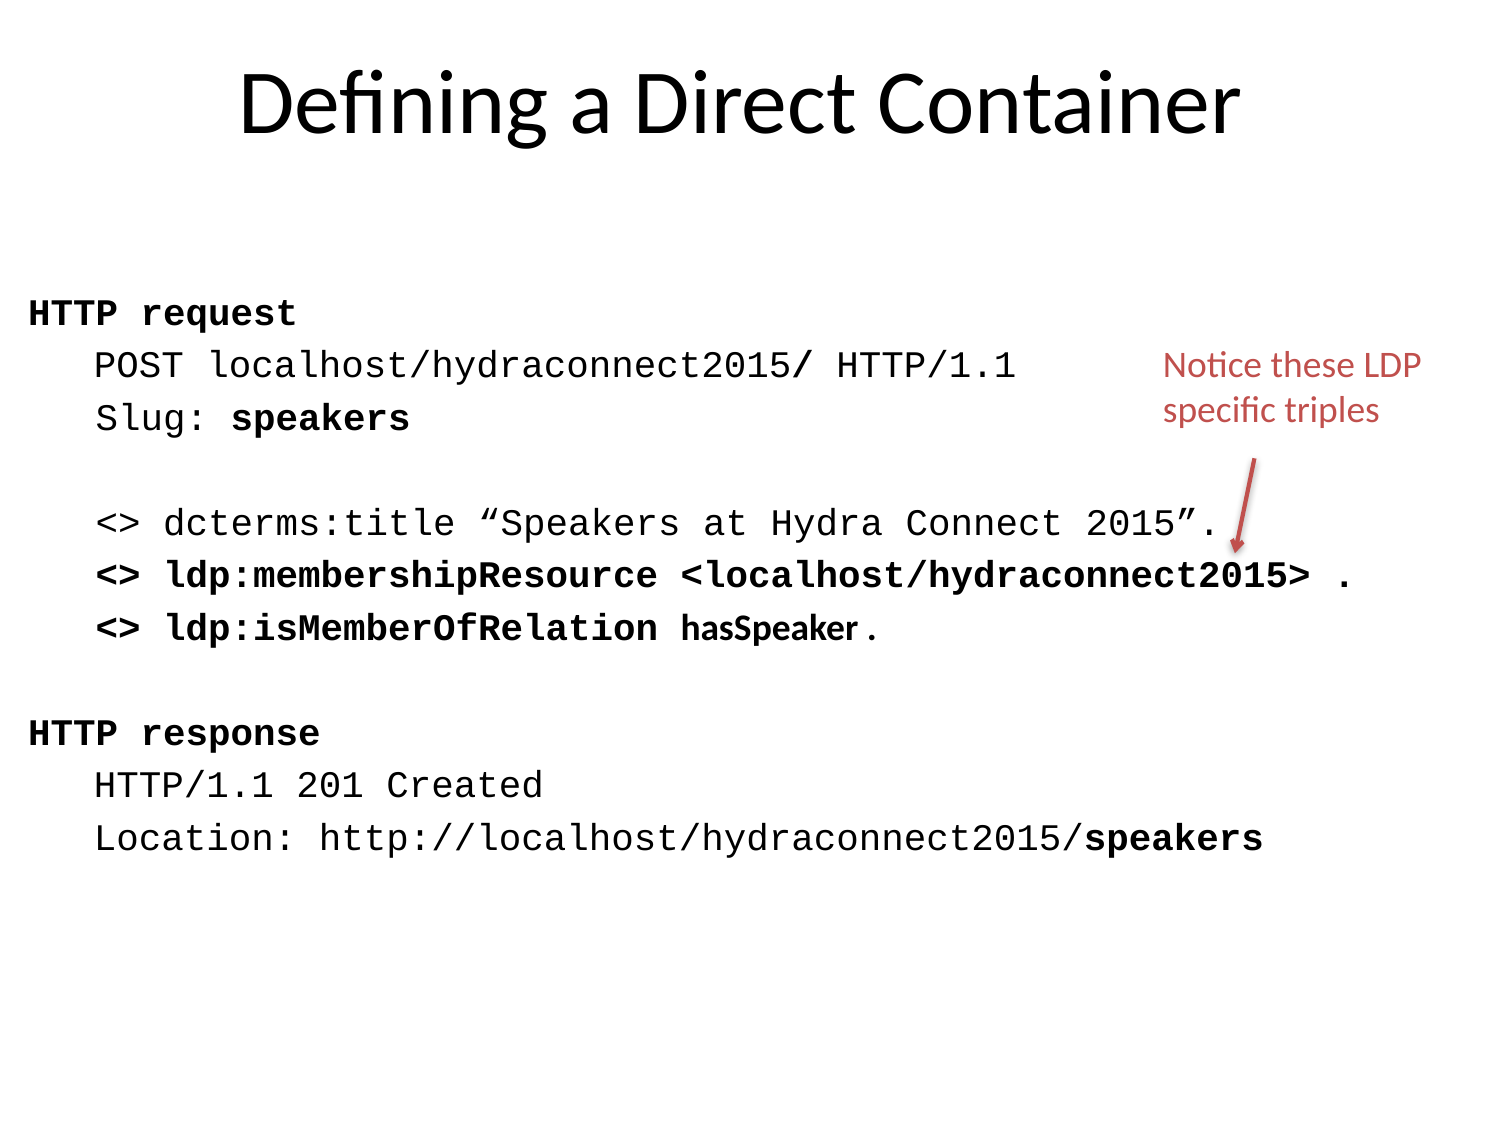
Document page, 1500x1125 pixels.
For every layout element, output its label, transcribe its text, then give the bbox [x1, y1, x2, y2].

title Defining a Direct Container [34, 29, 1449, 164]
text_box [1234, 458, 1255, 554]
text_box Notice these LDP specific triples [1148, 332, 1484, 438]
list HTTP request POST localhost/hydraconnect2015/ HTTP/1.1 Slug: speakers <> dcterms:title “Speakers at Hydra Connect 2015”. <> ldp:membershipResource <localhost/hydraconnect2015> . <> ldp:isMemberOfRelation hasSpeaker . HTTP response HTTP/1.1 201 Created Location: http://localhost/hydraconnect2015/speakers [13, 280, 1500, 1056]
